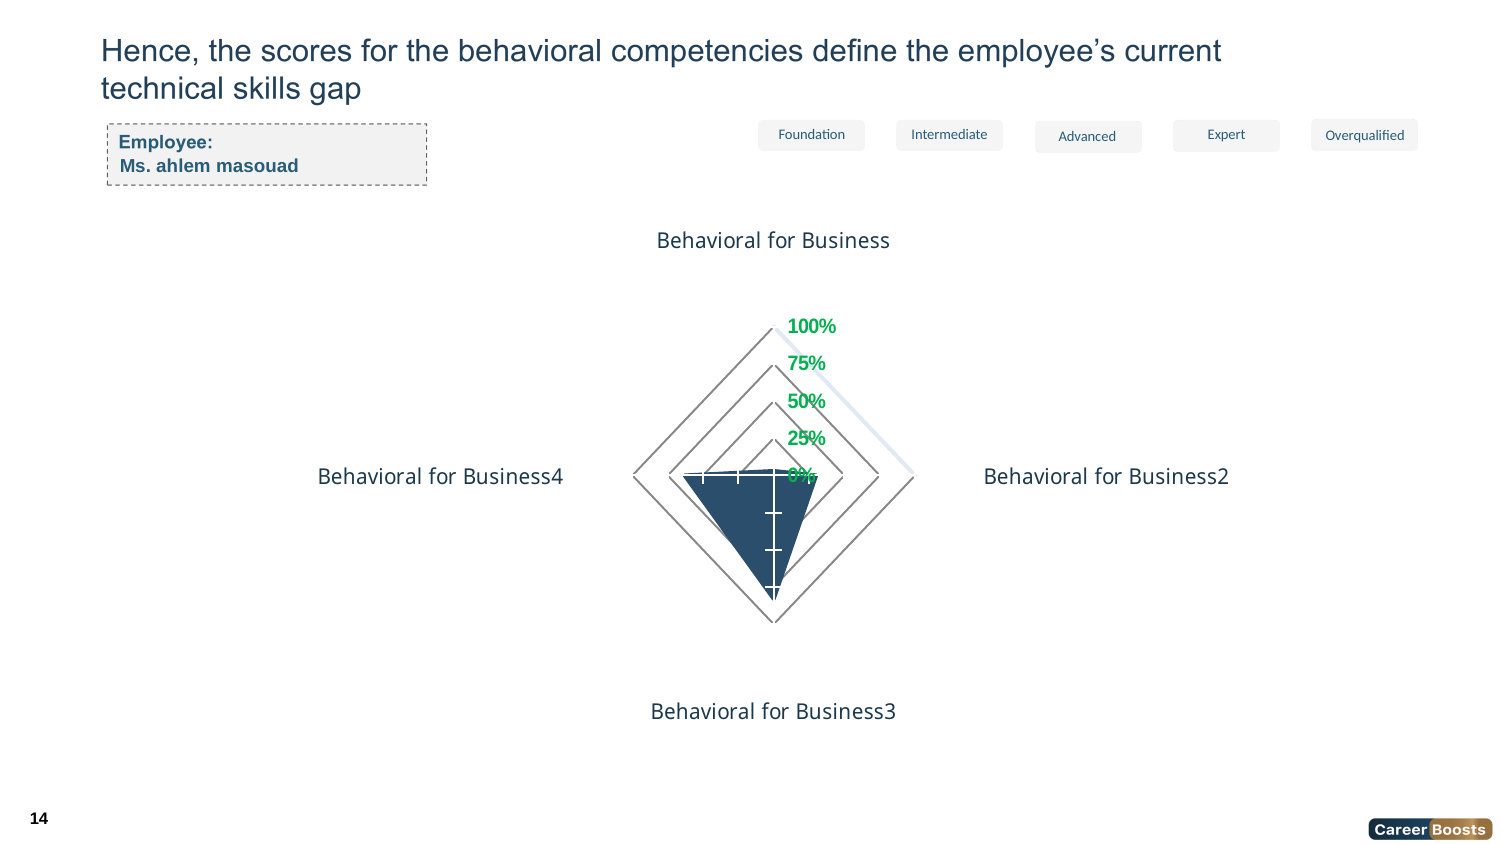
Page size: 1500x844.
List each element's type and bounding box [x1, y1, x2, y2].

picture [1230, 0, 1500, 844]
picture [0, 0, 299, 844]
text_box [758, 80, 1419, 188]
chart [299, 0, 1230, 844]
